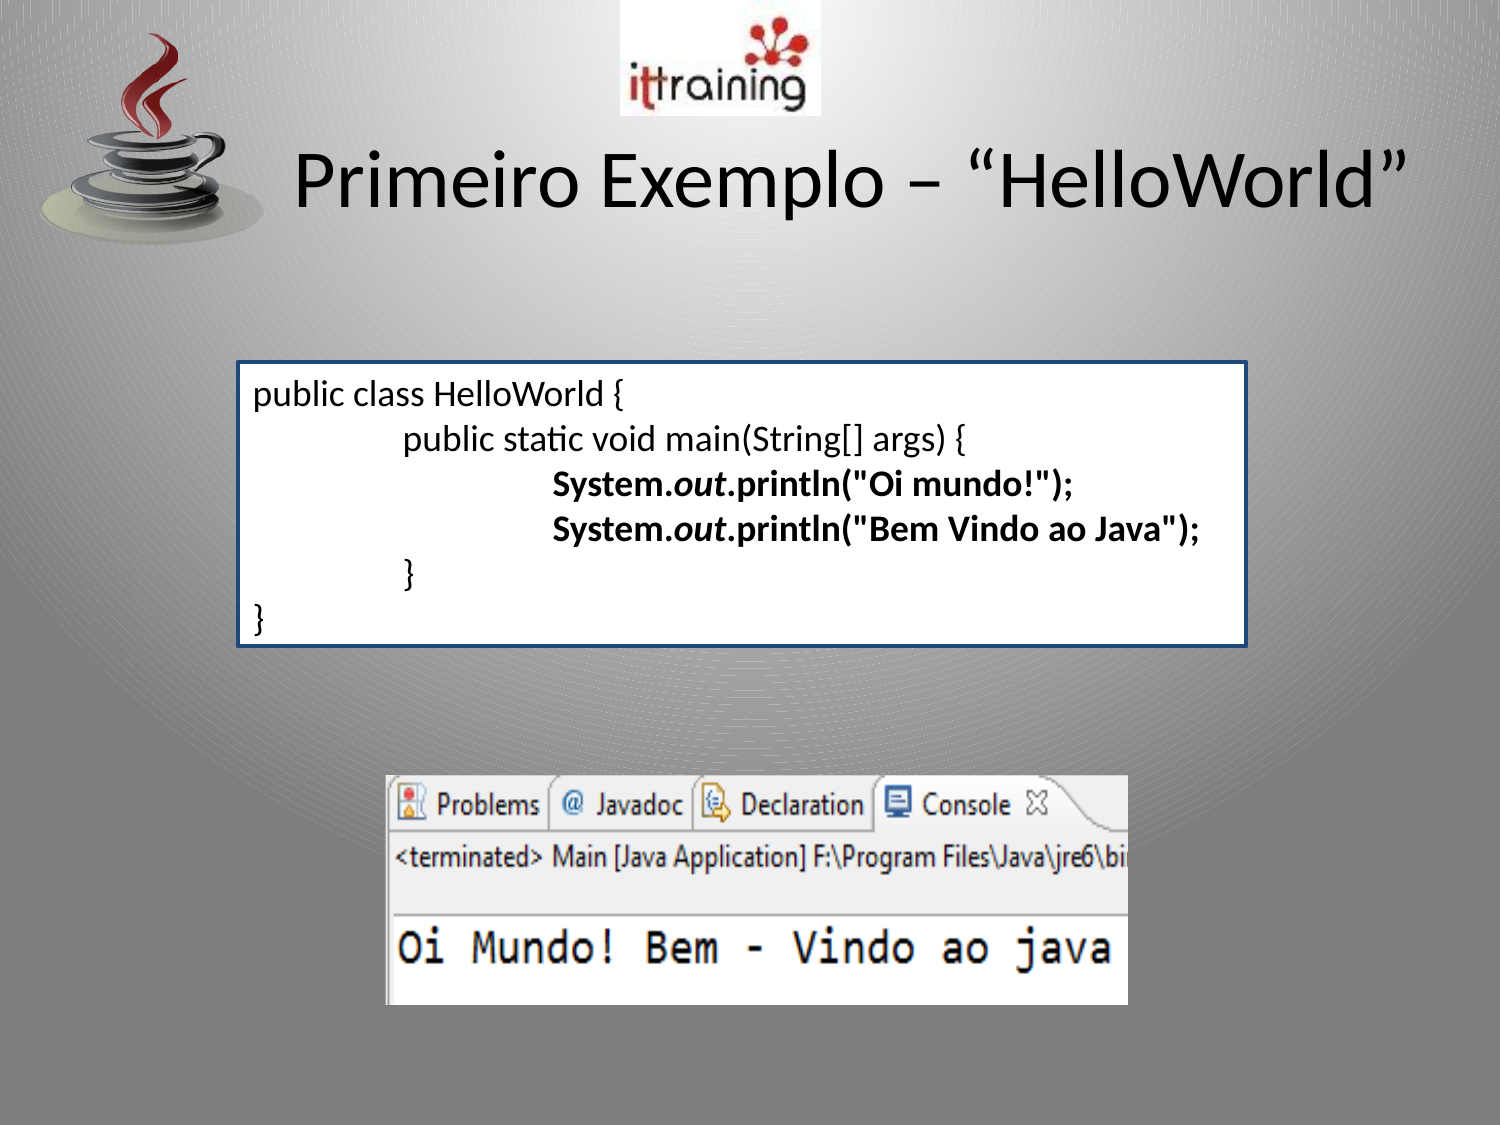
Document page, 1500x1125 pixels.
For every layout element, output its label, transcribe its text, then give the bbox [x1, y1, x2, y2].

title Primeiro Exemplo – “HelloWorld” [276, 94, 1453, 232]
picture [29, 7, 272, 251]
text_box public class HelloWorld { public static void main(String[] args) { System.out.println("Oi mundo!"); System.out.println("Bem Vindo ao Java"); } } [236, 360, 1248, 648]
picture [619, 0, 822, 117]
picture [385, 774, 1129, 1006]
